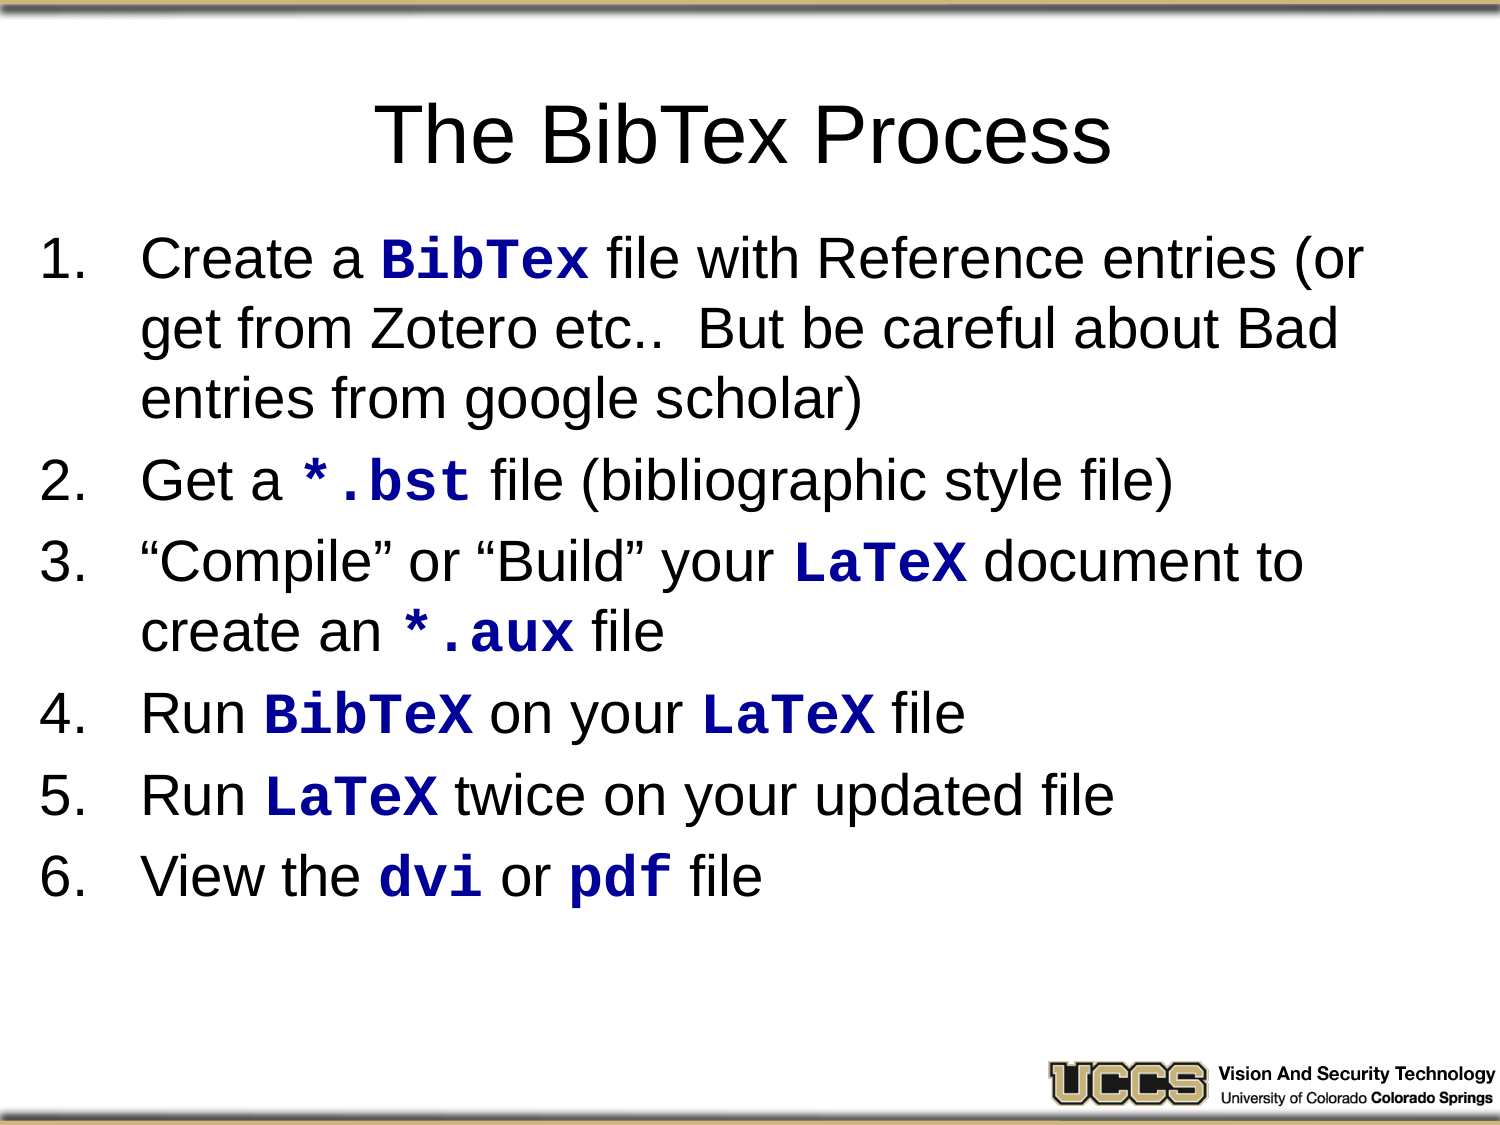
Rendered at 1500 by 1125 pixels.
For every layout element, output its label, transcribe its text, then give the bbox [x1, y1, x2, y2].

title The BibTex Process [24, 37, 1463, 188]
list Create a BibTex file with Reference entries (or get from Zotero etc.. But be careful about Bad entries from google scholar) Get a *.bst file (bibliographic style file) “Compile” or “Build” your LaTeX document to create an *.aux file Run BibTeX on your LaTeX file Run LaTeX twice on your updated file View the dvi or pdf file [24, 212, 1463, 1054]
picture [1039, 1053, 1500, 1116]
